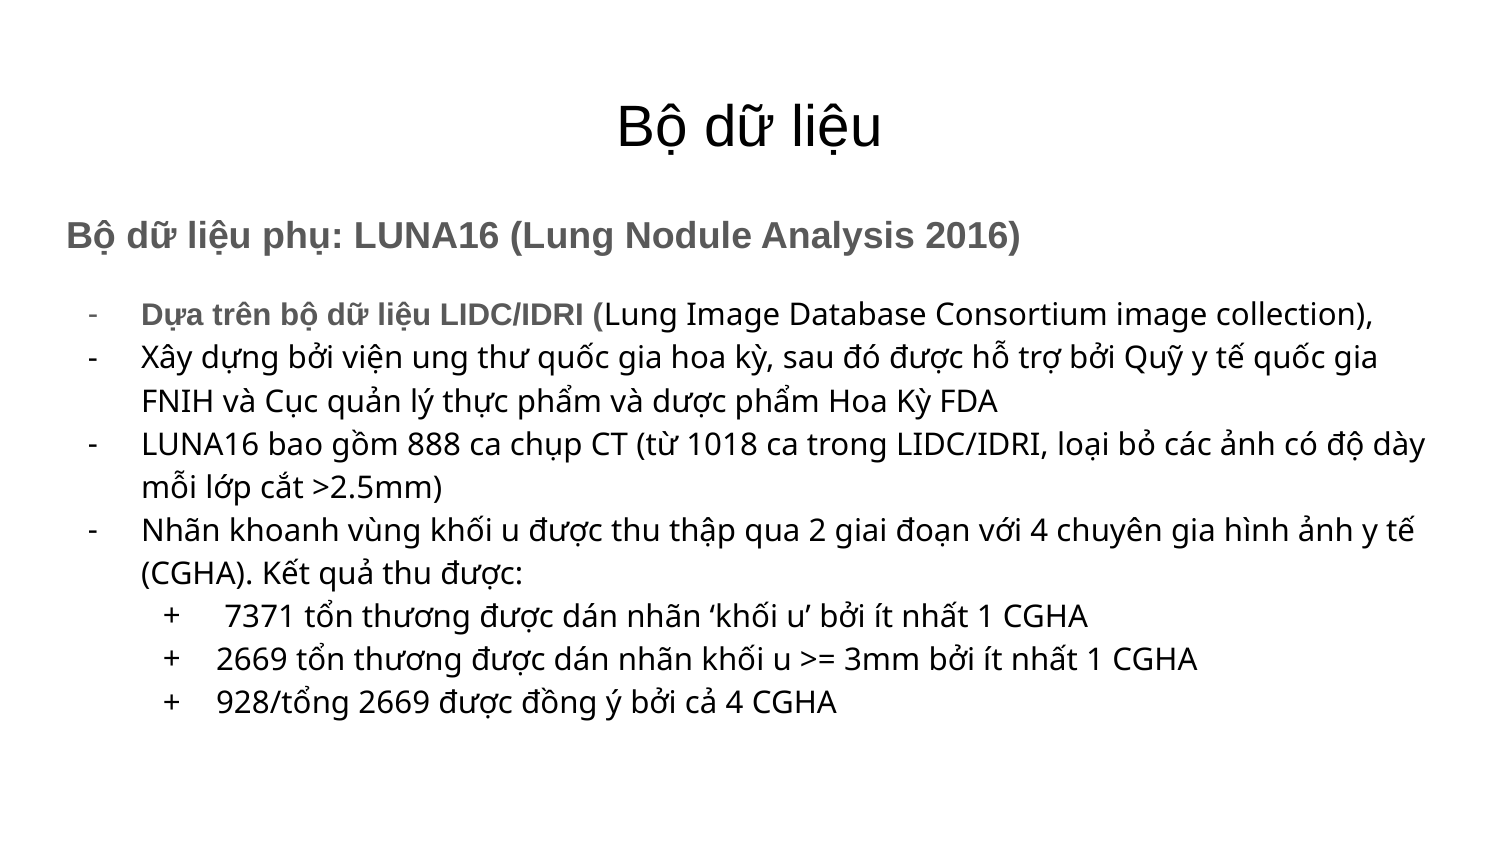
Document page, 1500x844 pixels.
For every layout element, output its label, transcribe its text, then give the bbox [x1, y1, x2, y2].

title Bộ dữ liệu [51, 72, 1449, 167]
list Bộ dữ liệu phụ: LUNA16 (Lung Nodule Analysis 2016) Dựa trên bộ dữ liệu LIDC/IDRI (Lung Image Database Consortium image collection), Xây dựng bởi viện ung thư quốc gia hoa kỳ, sau đó được hỗ trợ bởi Quỹ y tế quốc gia FNIH và Cục quản lý thực phẩm và dược phẩm Hoa Kỳ FDA LUNA16 bao gồm 888 ca chụp CT (từ 1018 ca trong LIDC/IDRI, loại bỏ các ảnh có độ dày mỗi lớp cắt >2.5mm) Nhãn khoanh vùng khối u được thu thập qua 2 giai đoạn với 4 chuyên gia hình ảnh y tế (CGHA). Kết quả thu được: 7371 tổn thương được dán nhãn ‘khối u’ bởi ít nhất 1 CGHA 2669 tổn thương được dán nhãn khối u >= 3mm bởi ít nhất 1 CGHA 928/tổng 2669 được đồng ý bởi cả 4 CGHA [51, 189, 1449, 750]
